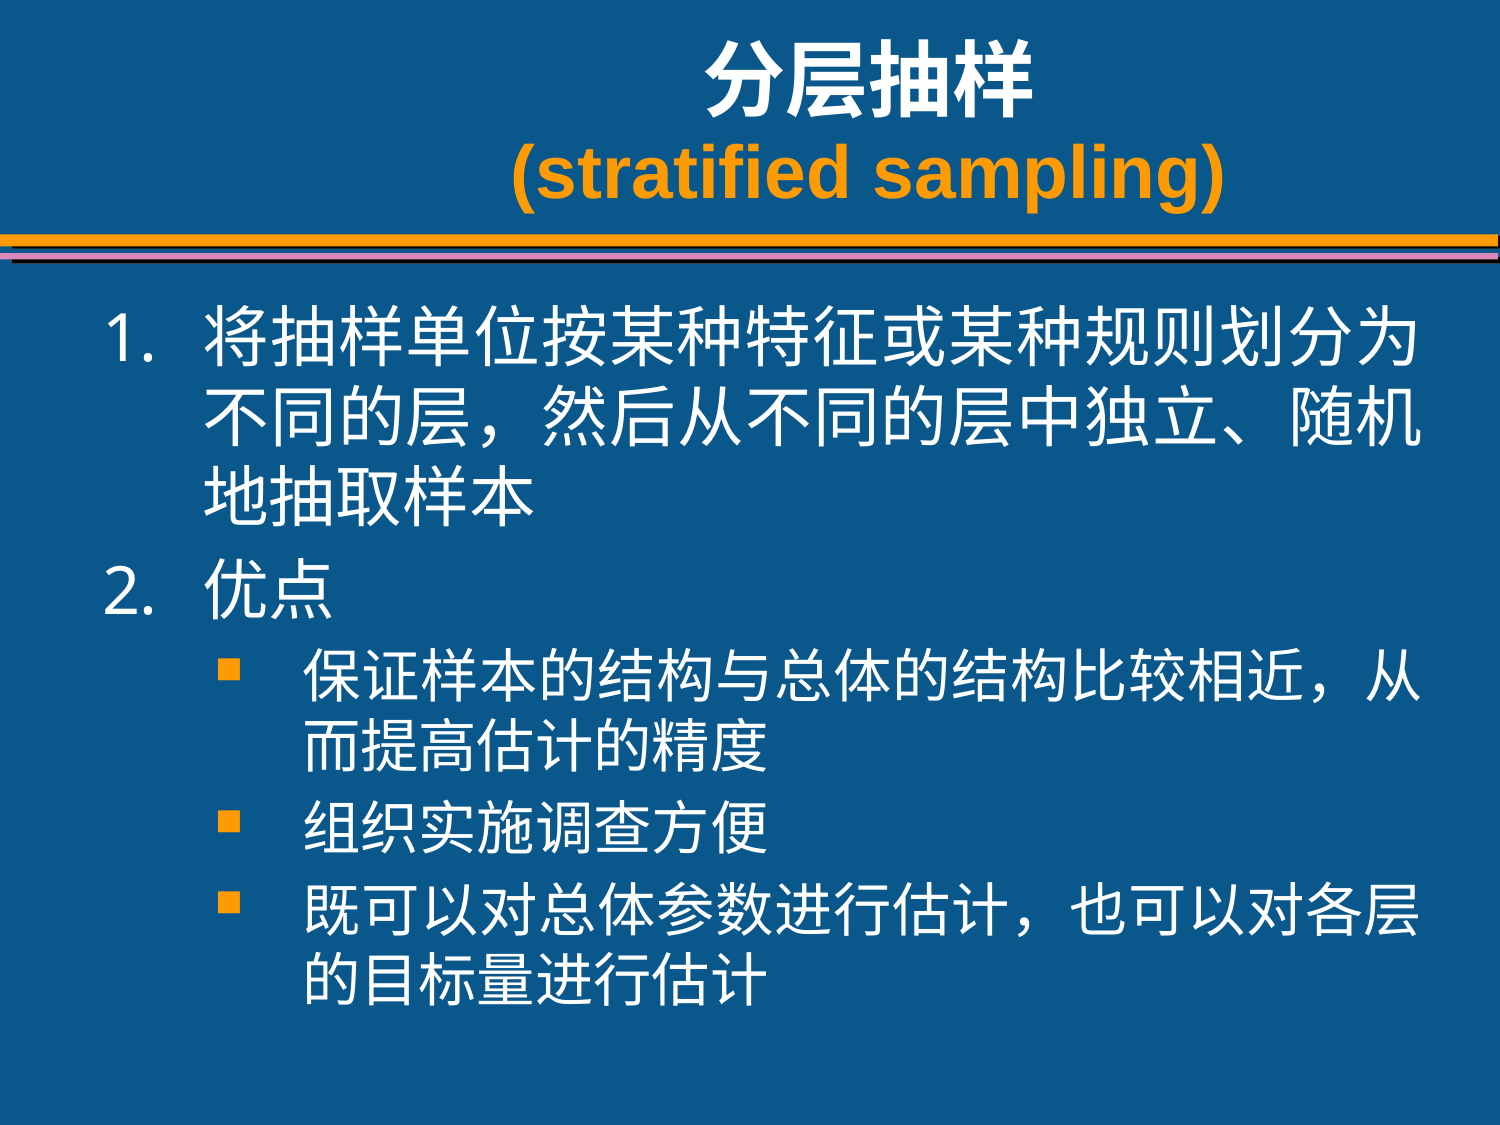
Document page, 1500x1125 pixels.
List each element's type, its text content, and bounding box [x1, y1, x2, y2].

list 将抽样单位按某种特征或某种规则划分为不同的层，然后从不同的层中独立、随机地抽取样本 优点 保证样本的结构与总体的结构比较相近，从而提高估计的精度 组织实施调查方便 既可以对总体参数进行估计，也可以对各层的目标量进行估计 [87, 287, 1438, 1050]
title 分层抽样 (stratified sampling) [312, 37, 1425, 213]
